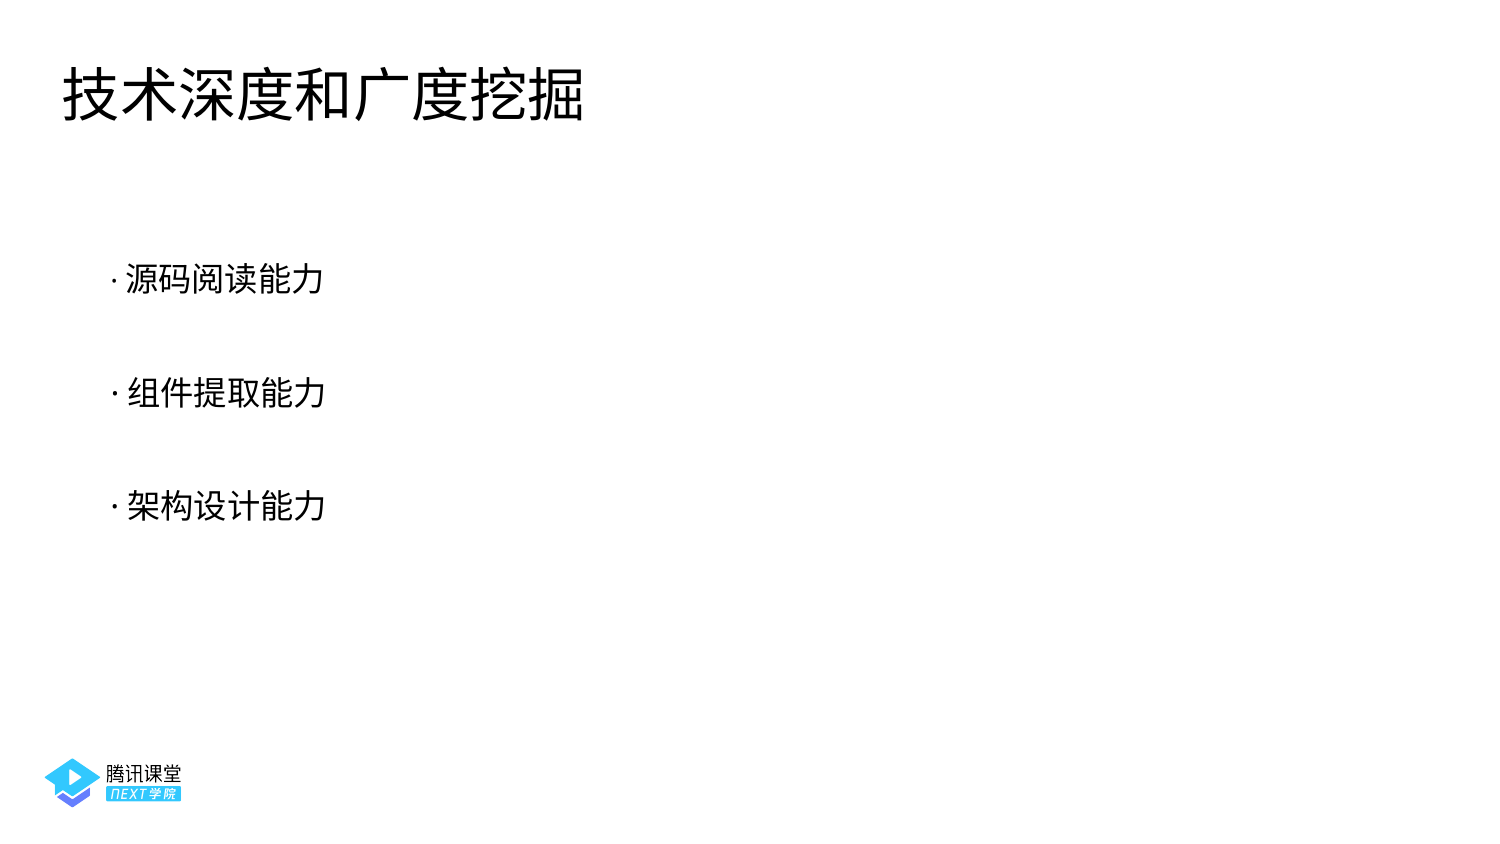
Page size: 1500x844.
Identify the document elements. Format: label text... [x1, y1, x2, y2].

text_box 技术深度和广度挖掘 [47, 50, 940, 135]
text_box ·组件提取能力 [95, 360, 721, 430]
text_box ·源码阅读能力 [95, 246, 628, 316]
picture [41, 744, 186, 817]
text_box ·架构设计能力 [95, 457, 649, 558]
